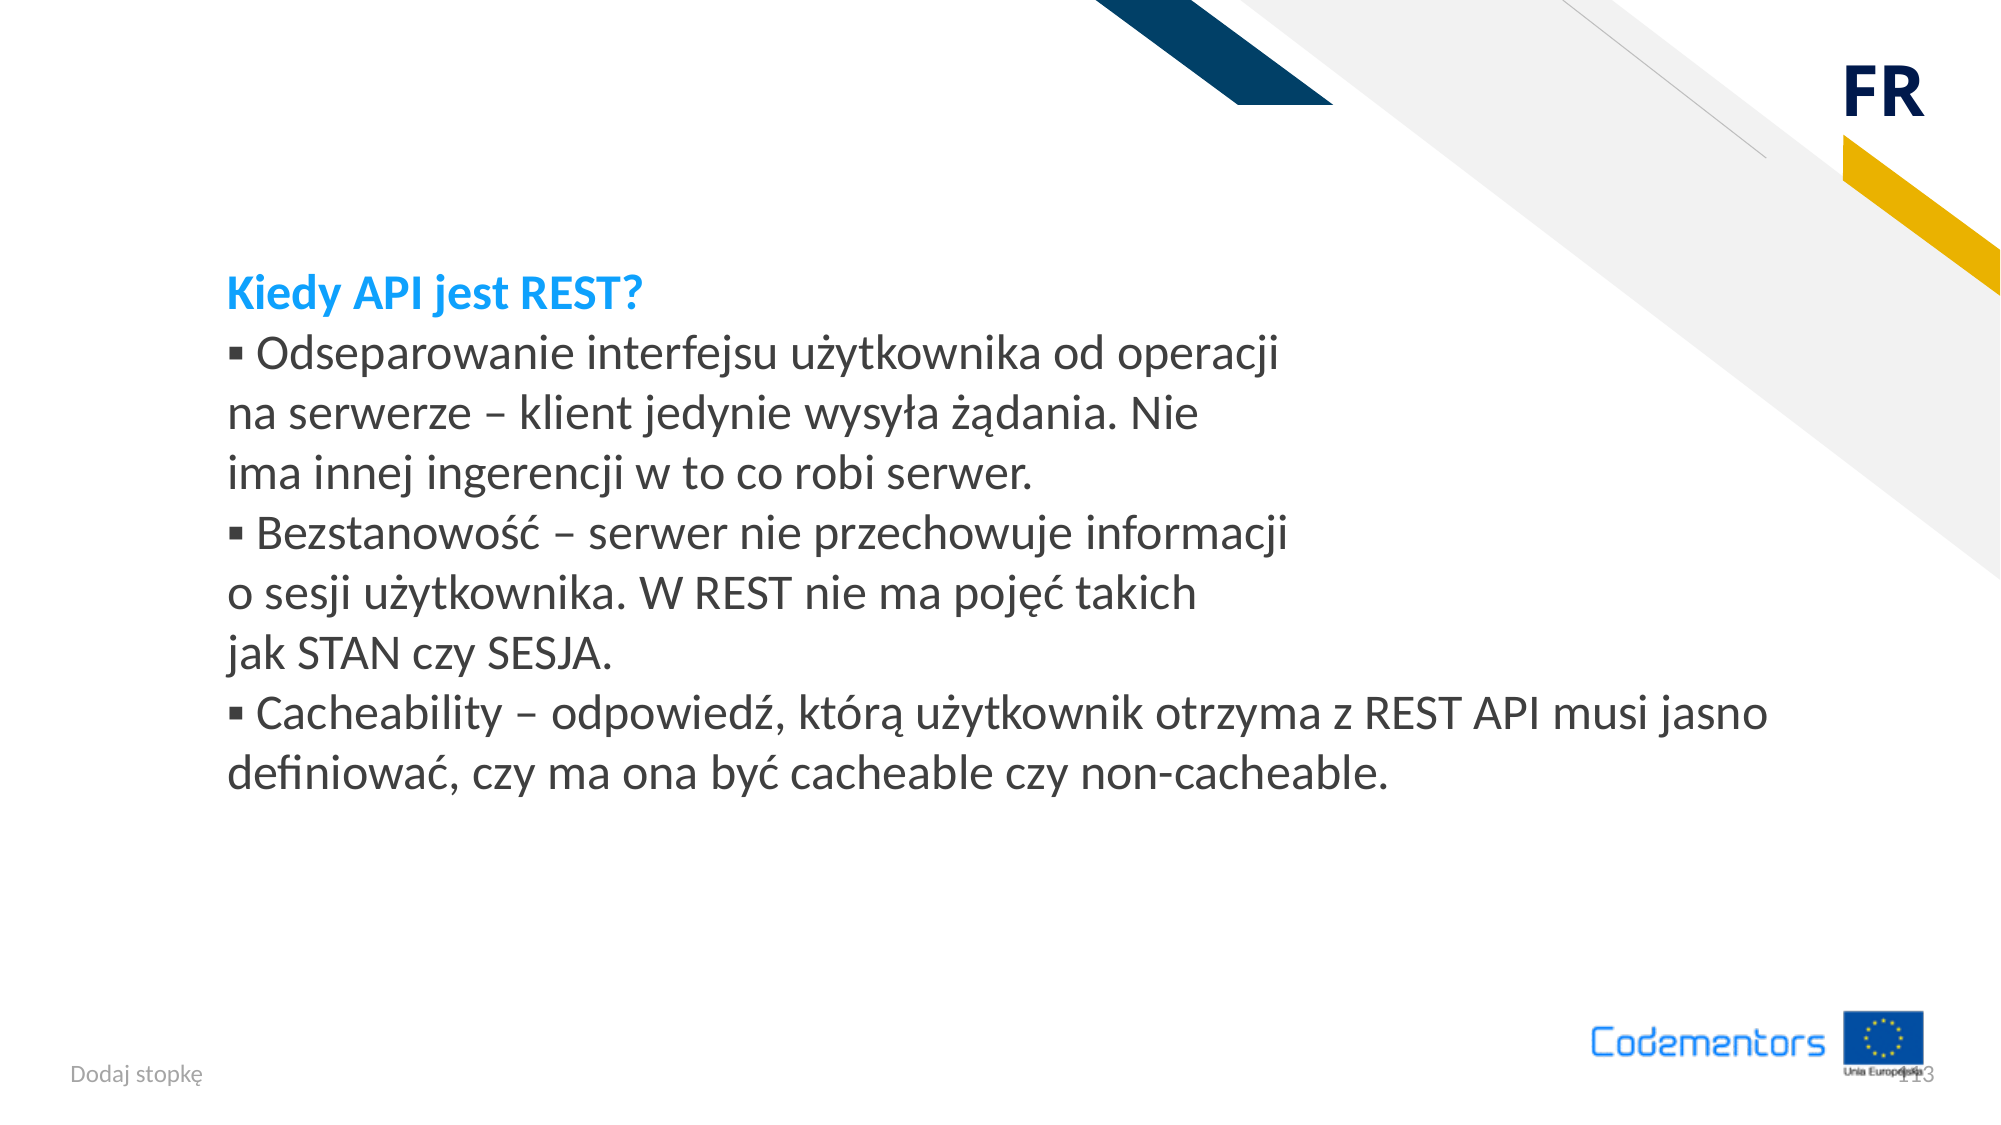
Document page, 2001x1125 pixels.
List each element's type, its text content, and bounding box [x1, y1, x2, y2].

picture [1591, 994, 1941, 1095]
text_box Kiedy API jest REST? ▪ Odseparowanie interfejsu użytkownika od operacji na serwerze – klient jedynie wysyła żądania. Nie ima innej ingerencji w to co robi serwer. ▪ Bezstanowość – serwer nie przechowuje informacji o sesji użytkownika. W REST nie ma pojęć takich jak STAN czy SESJA. ▪ Cacheability – odpowiedź, którą użytkownik otrzyma z REST API musi jasno definiować, czy ma ona być cacheable czy non-cacheable. [212, 251, 1788, 807]
slide_number 113 [1828, 1042, 1950, 1103]
footer Dodaj stopkę [55, 1042, 731, 1103]
